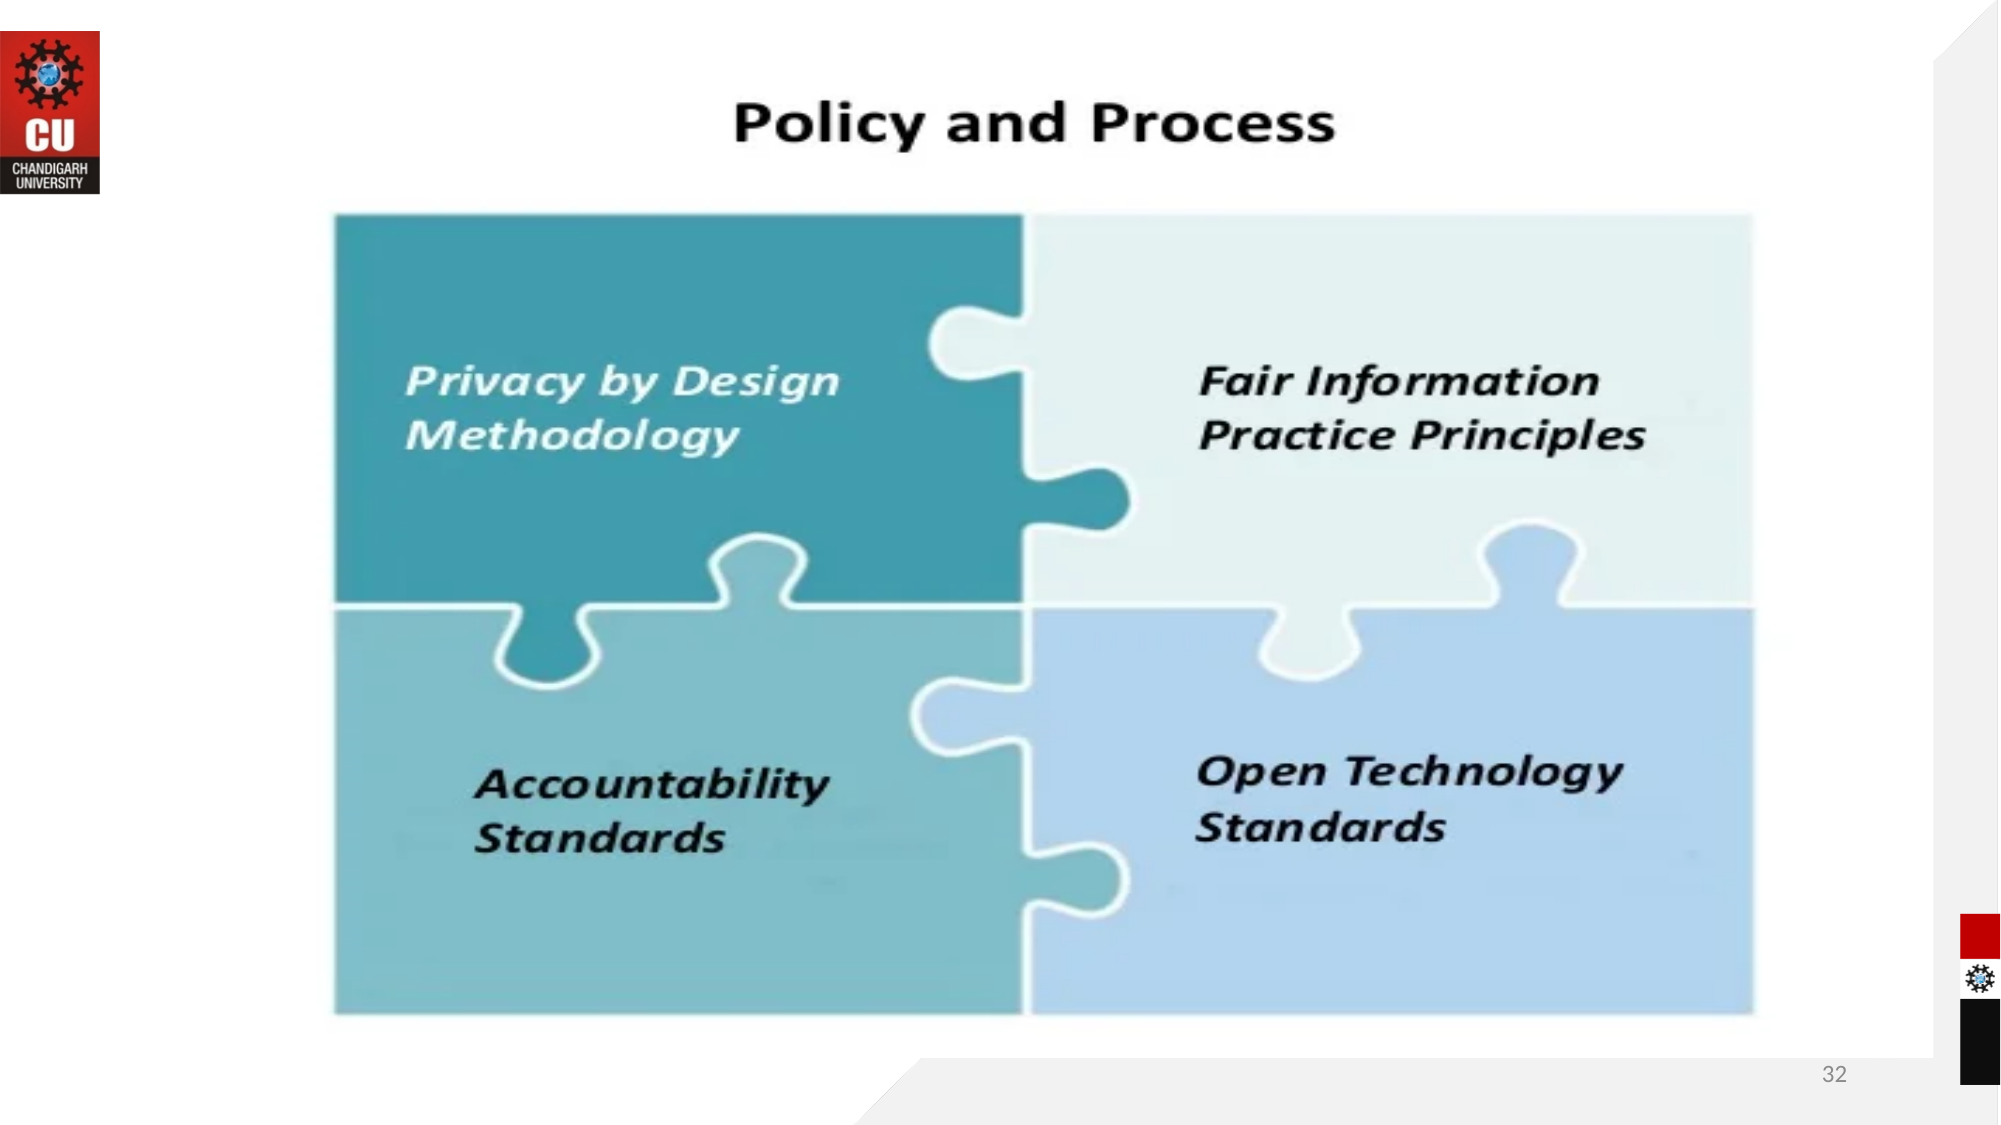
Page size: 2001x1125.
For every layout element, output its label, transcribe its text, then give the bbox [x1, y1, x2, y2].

picture [0, 0, 2001, 1125]
slide_number 32 [1412, 1058, 1863, 1103]
